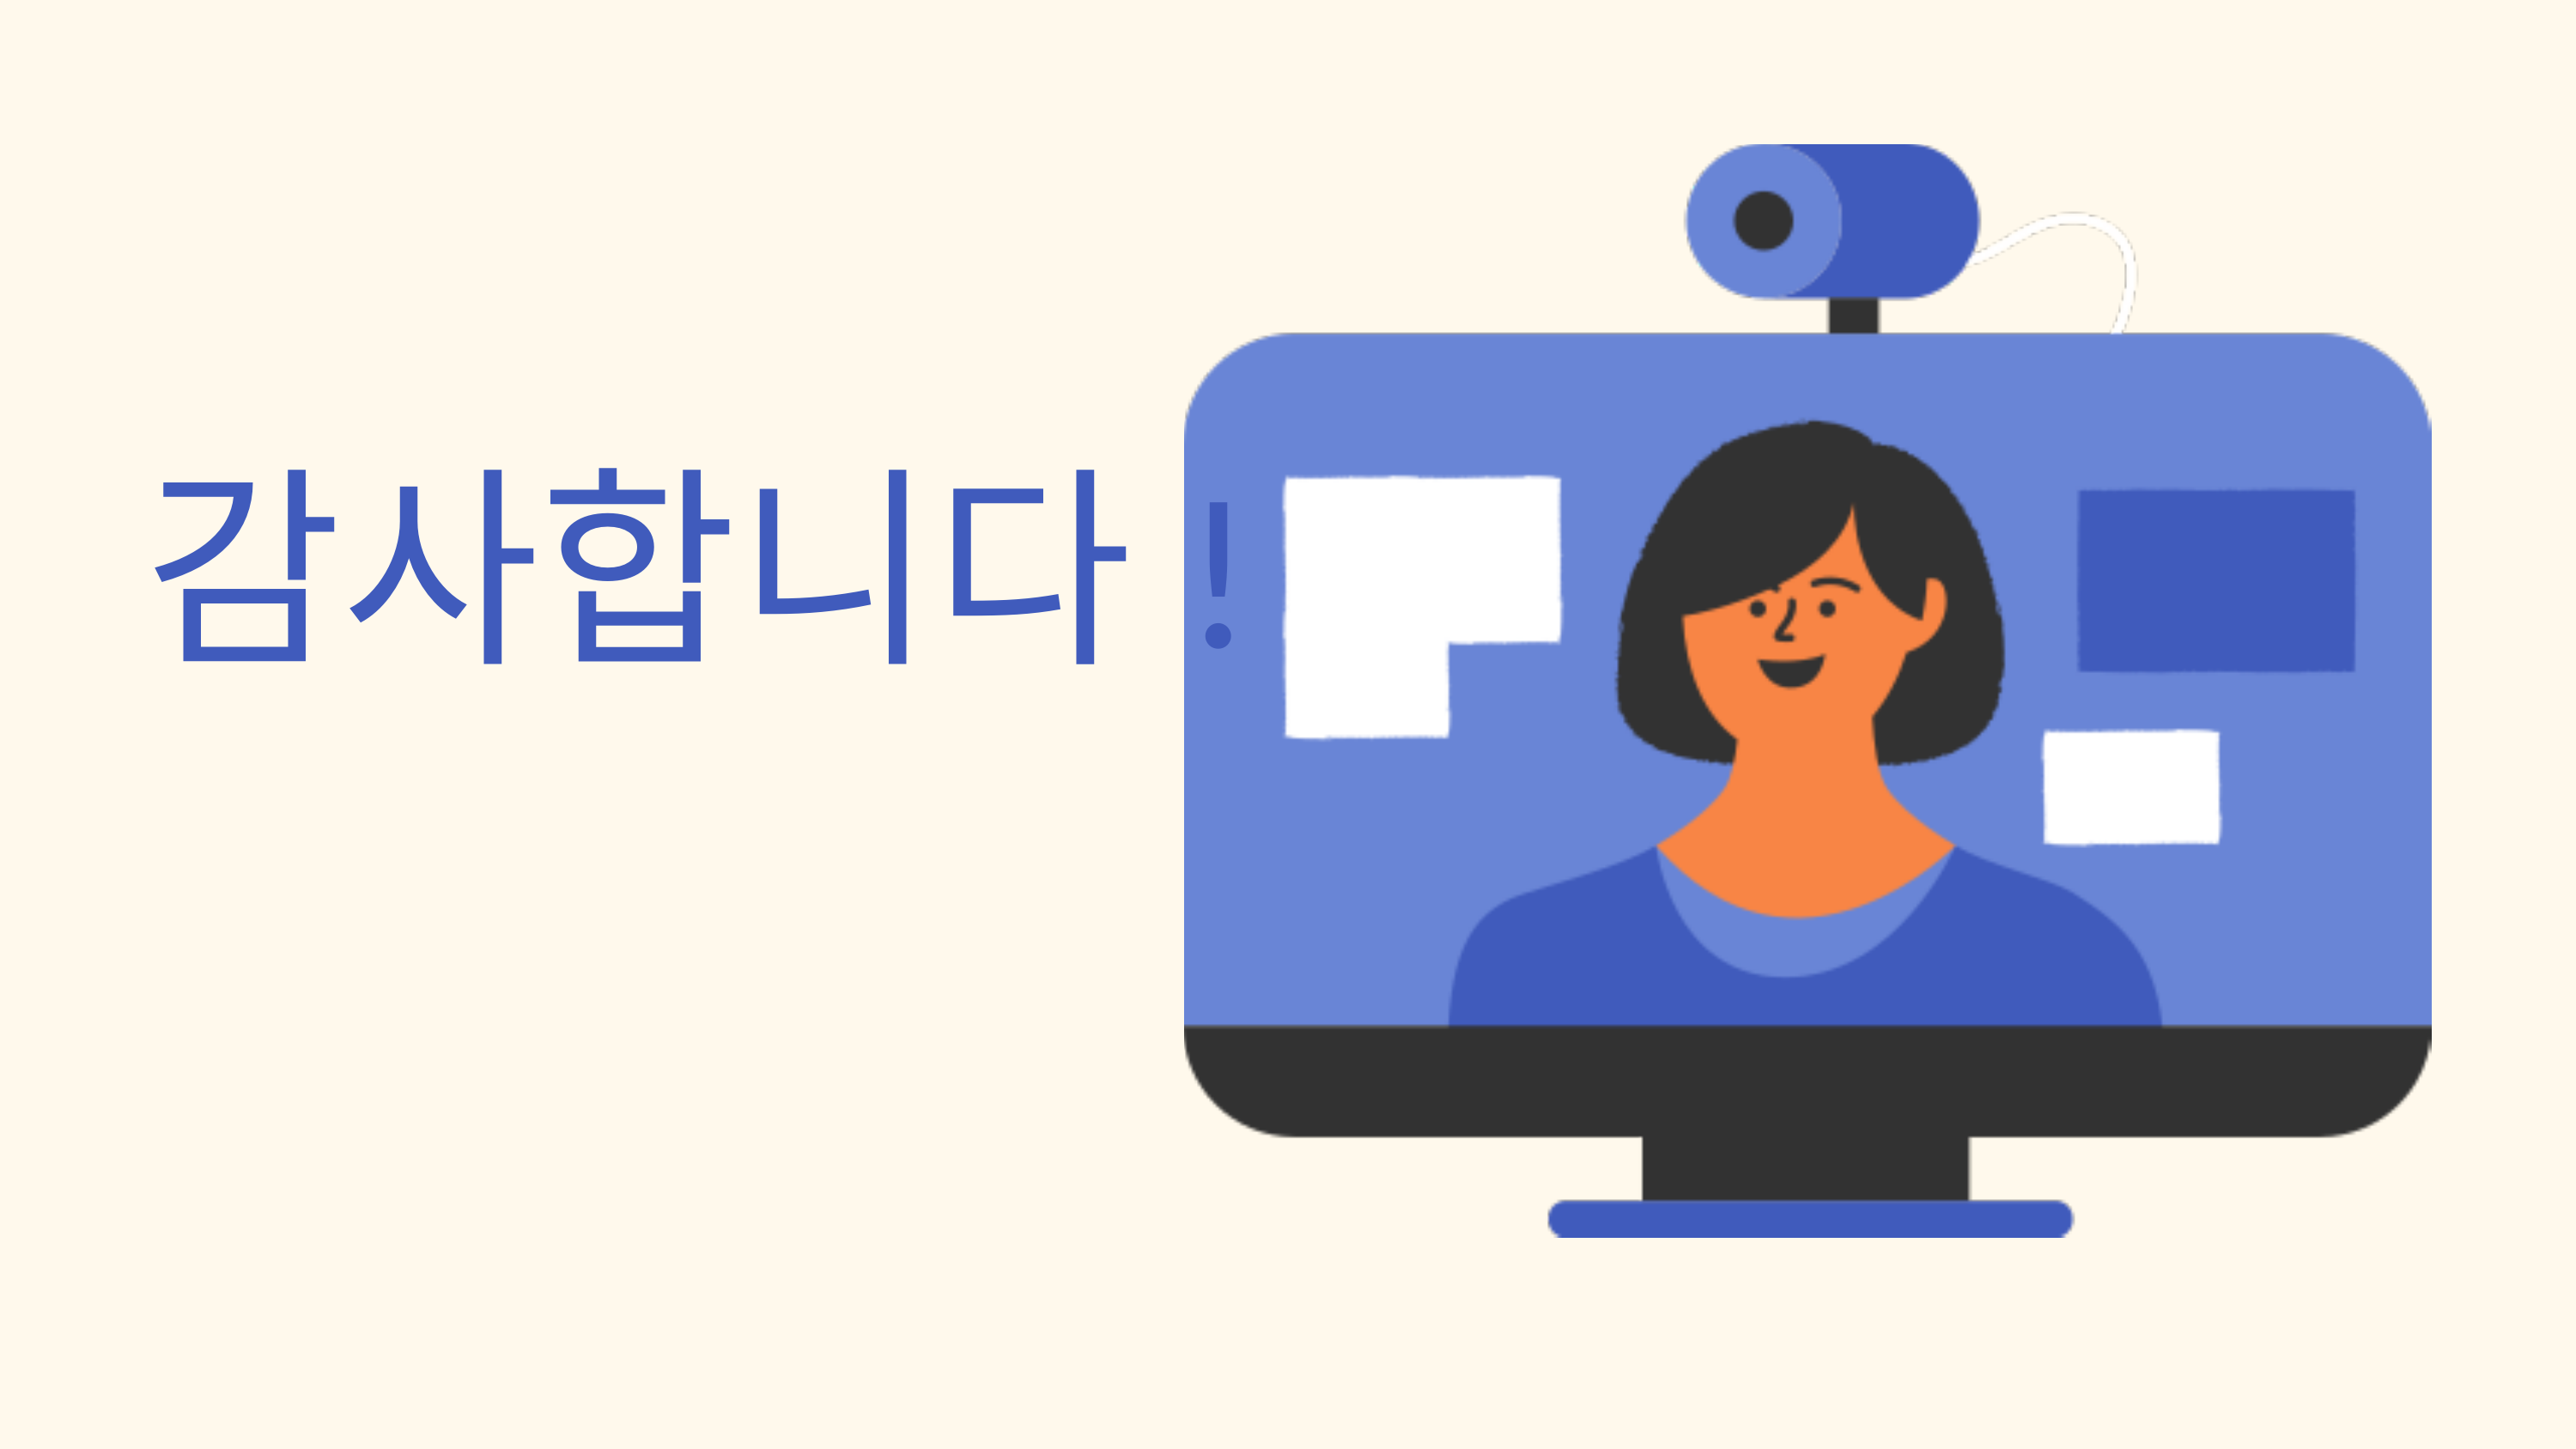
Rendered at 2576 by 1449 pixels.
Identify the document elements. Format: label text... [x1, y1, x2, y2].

picture [1184, 144, 2432, 1238]
text_box 감사합니다! [144, 454, 1179, 691]
